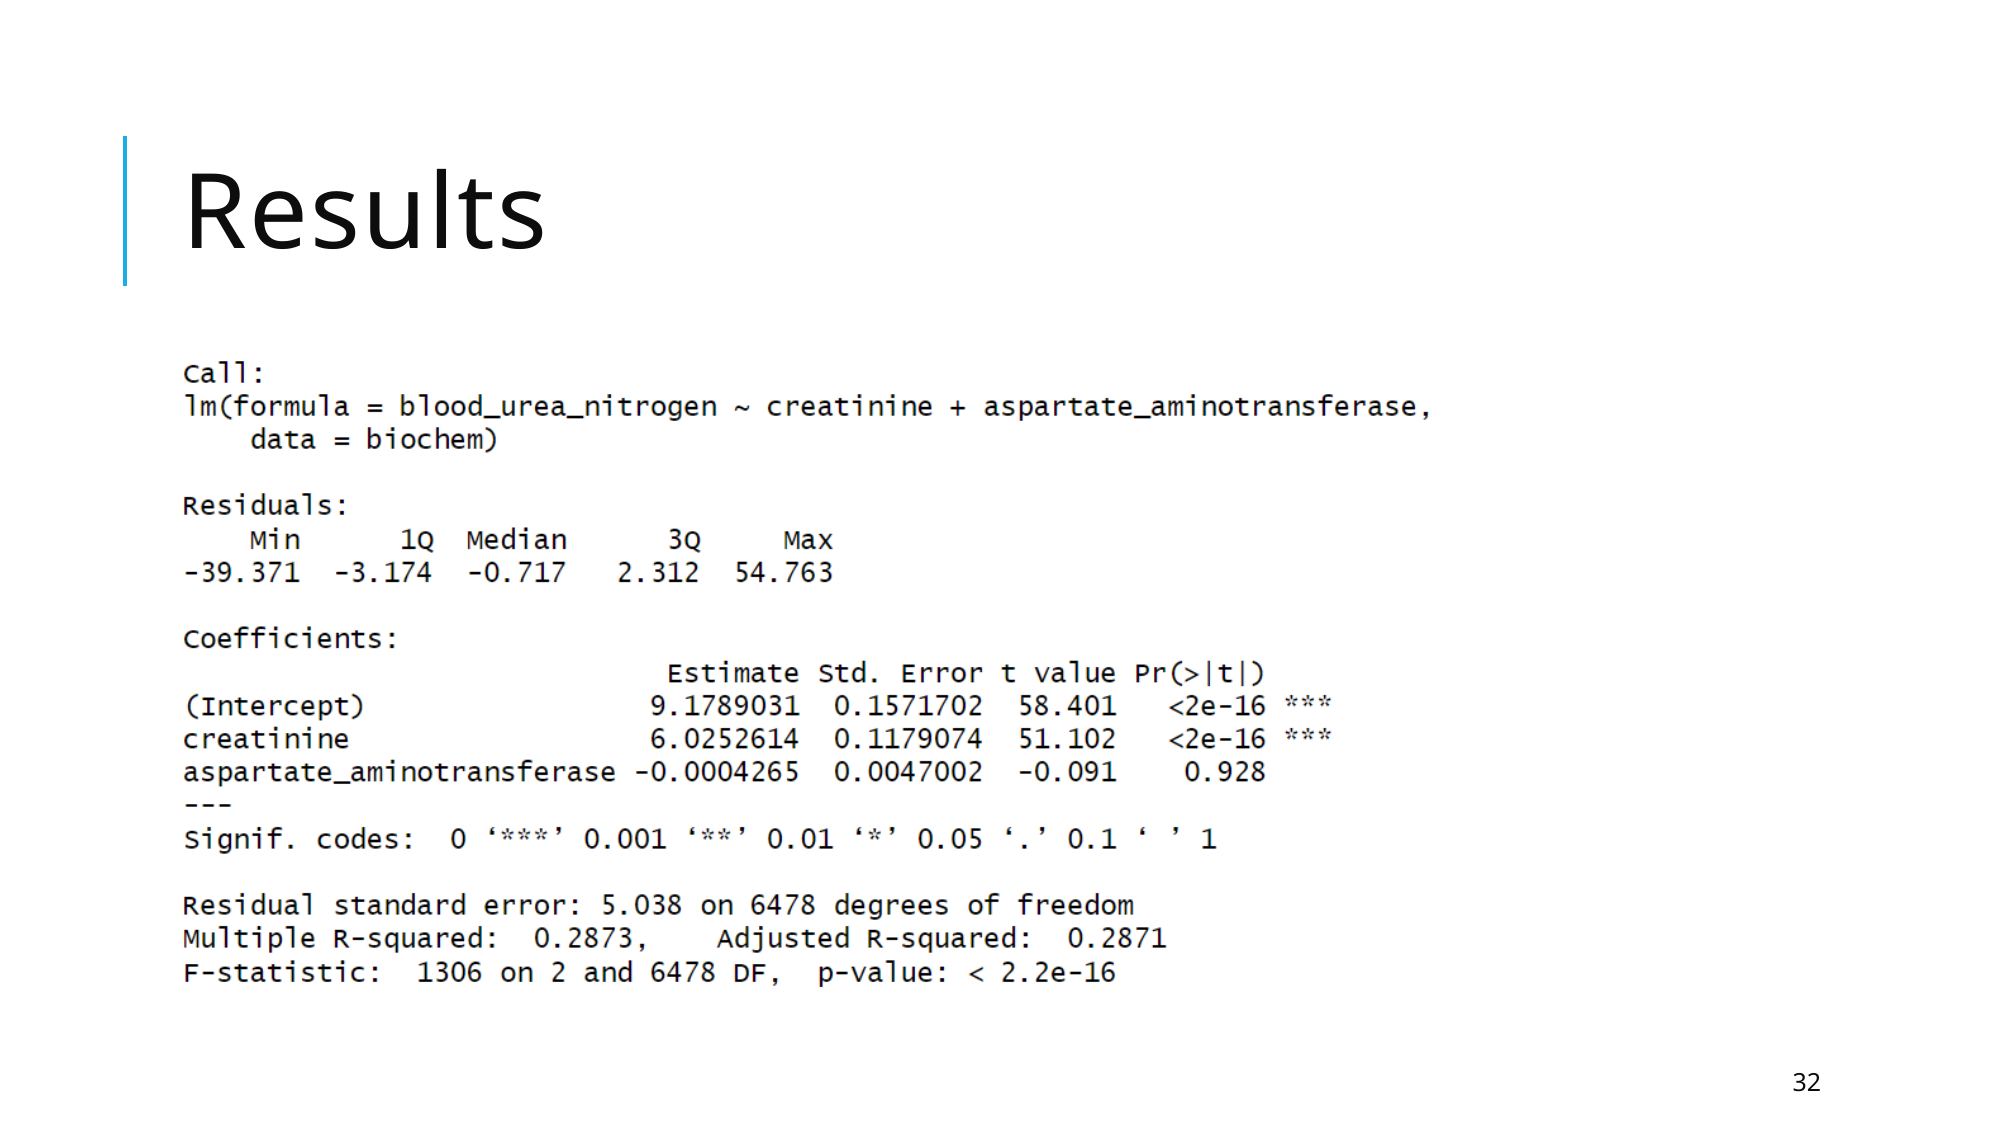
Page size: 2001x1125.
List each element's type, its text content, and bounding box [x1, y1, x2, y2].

title Results [168, 96, 1763, 342]
slide_number 32 [1777, 1061, 1938, 1107]
picture [167, 341, 1443, 996]
